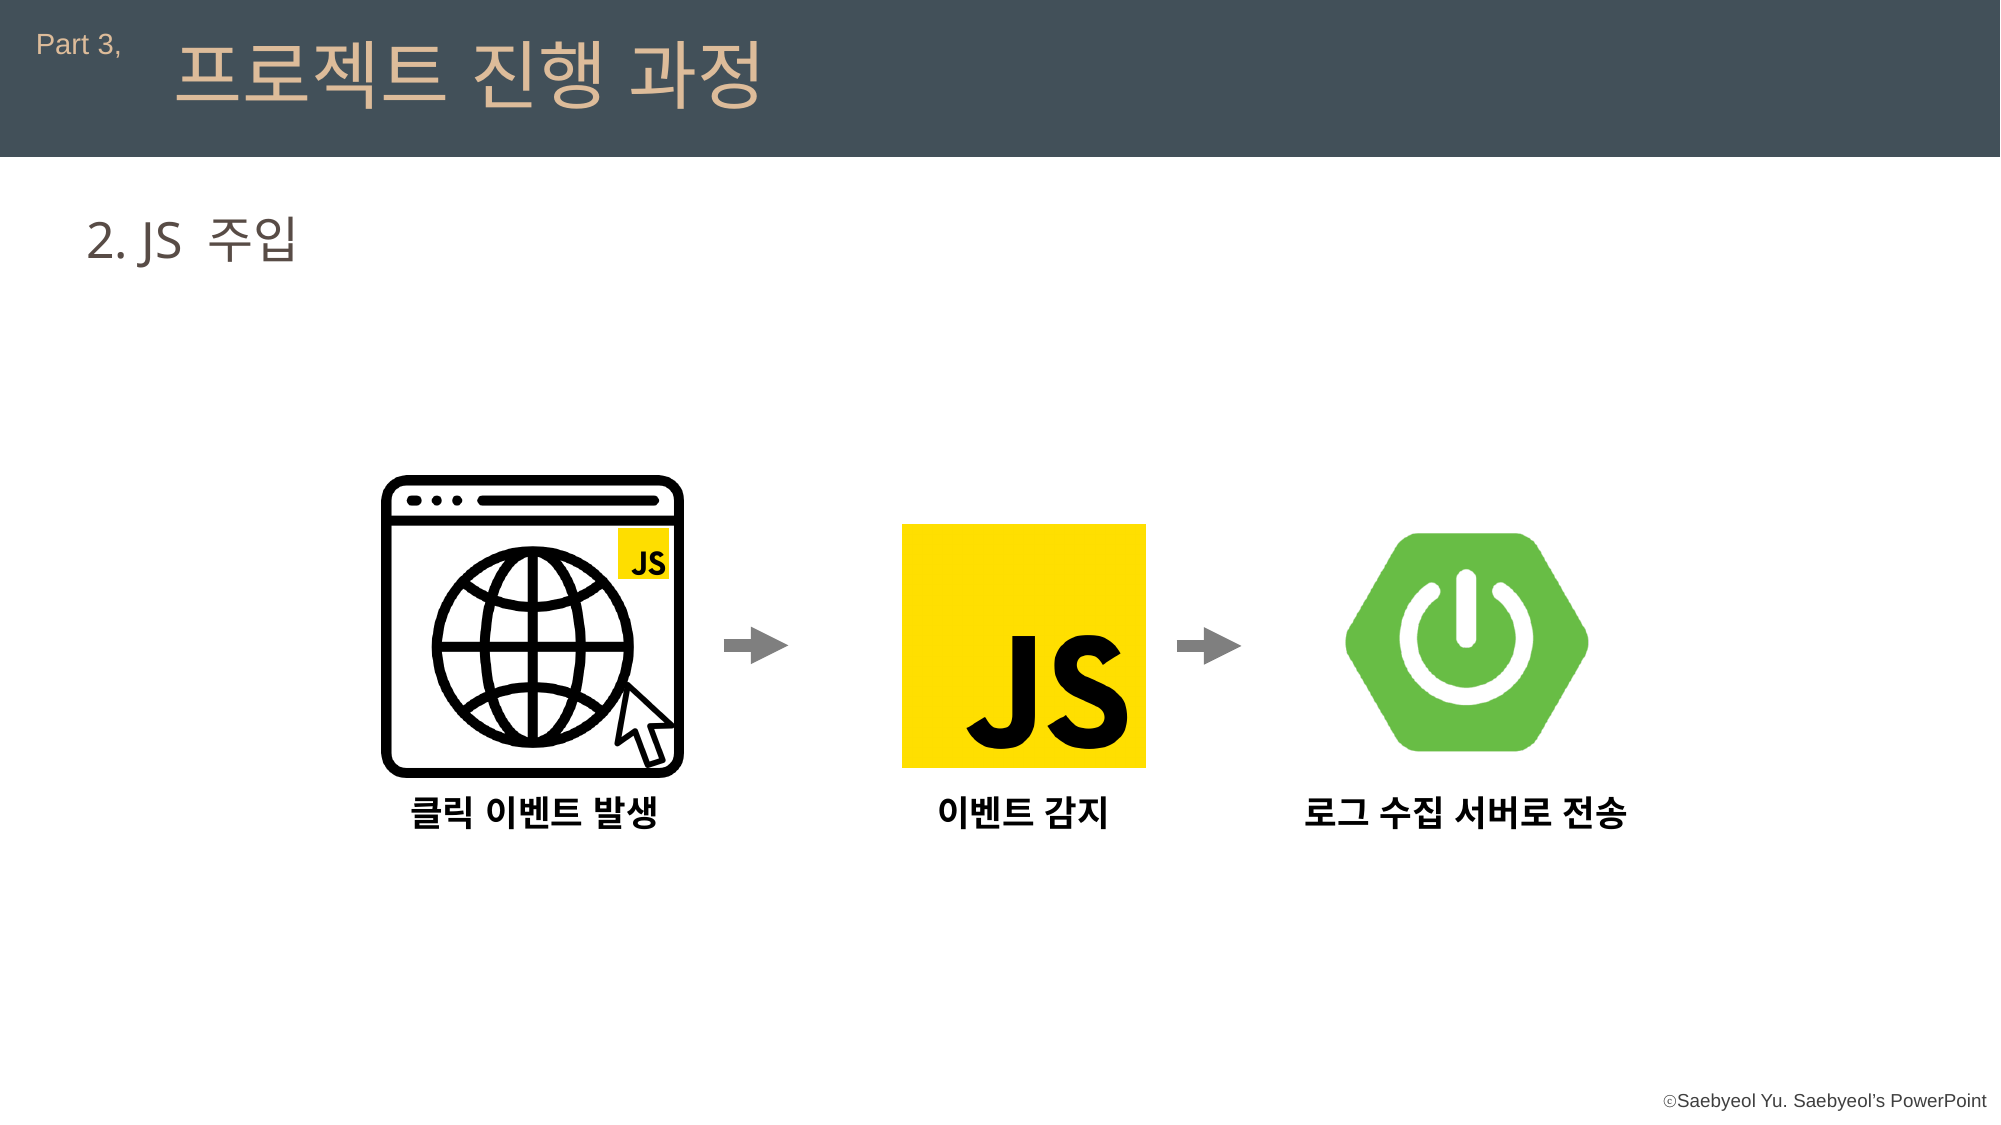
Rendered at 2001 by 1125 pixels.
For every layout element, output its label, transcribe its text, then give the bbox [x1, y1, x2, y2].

text_box 이벤트 감지 [870, 775, 1177, 849]
text_box 로그 수집 서버로 전송 [1260, 775, 1673, 849]
text_box 프로젝트 진행 과정 [158, 20, 834, 126]
text_box 클릭 이벤트 발생 [381, 781, 688, 849]
text_box [0, 0, 2000, 157]
picture [901, 524, 1146, 768]
picture [381, 475, 688, 778]
picture [1234, 520, 1698, 764]
text_box 2. JS 주입 [71, 201, 483, 277]
text_box Part 3, [20, 18, 138, 69]
